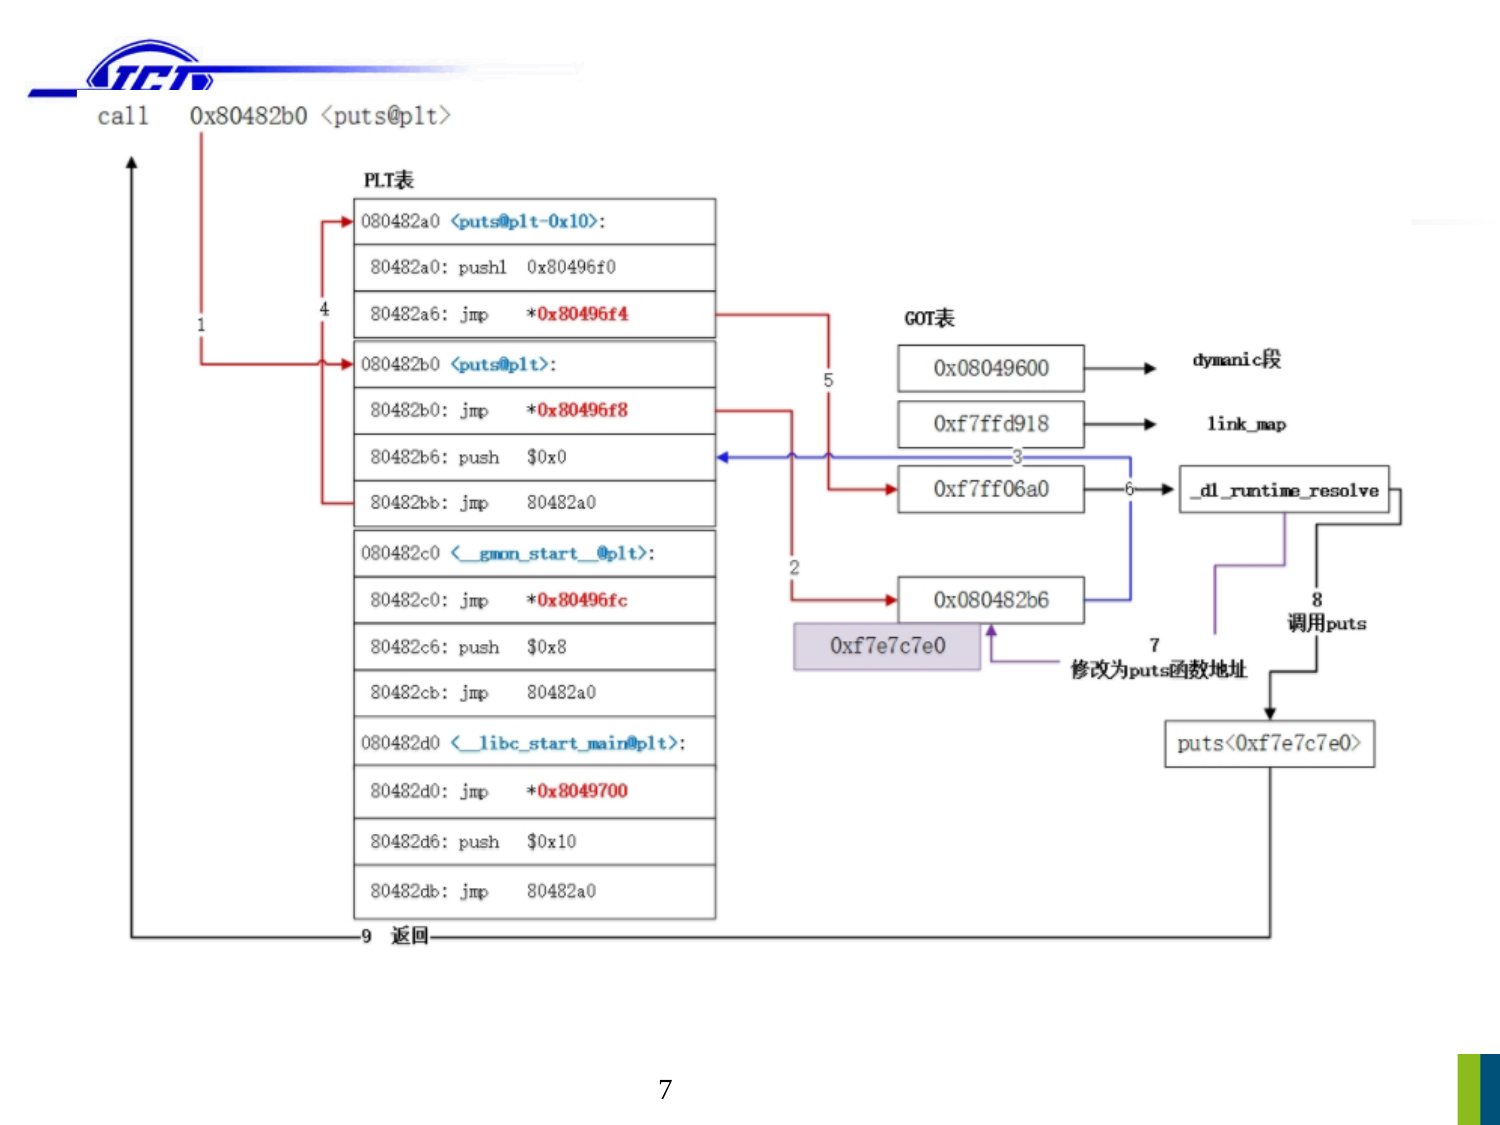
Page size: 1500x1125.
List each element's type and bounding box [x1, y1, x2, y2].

picture [24, 36, 1412, 967]
